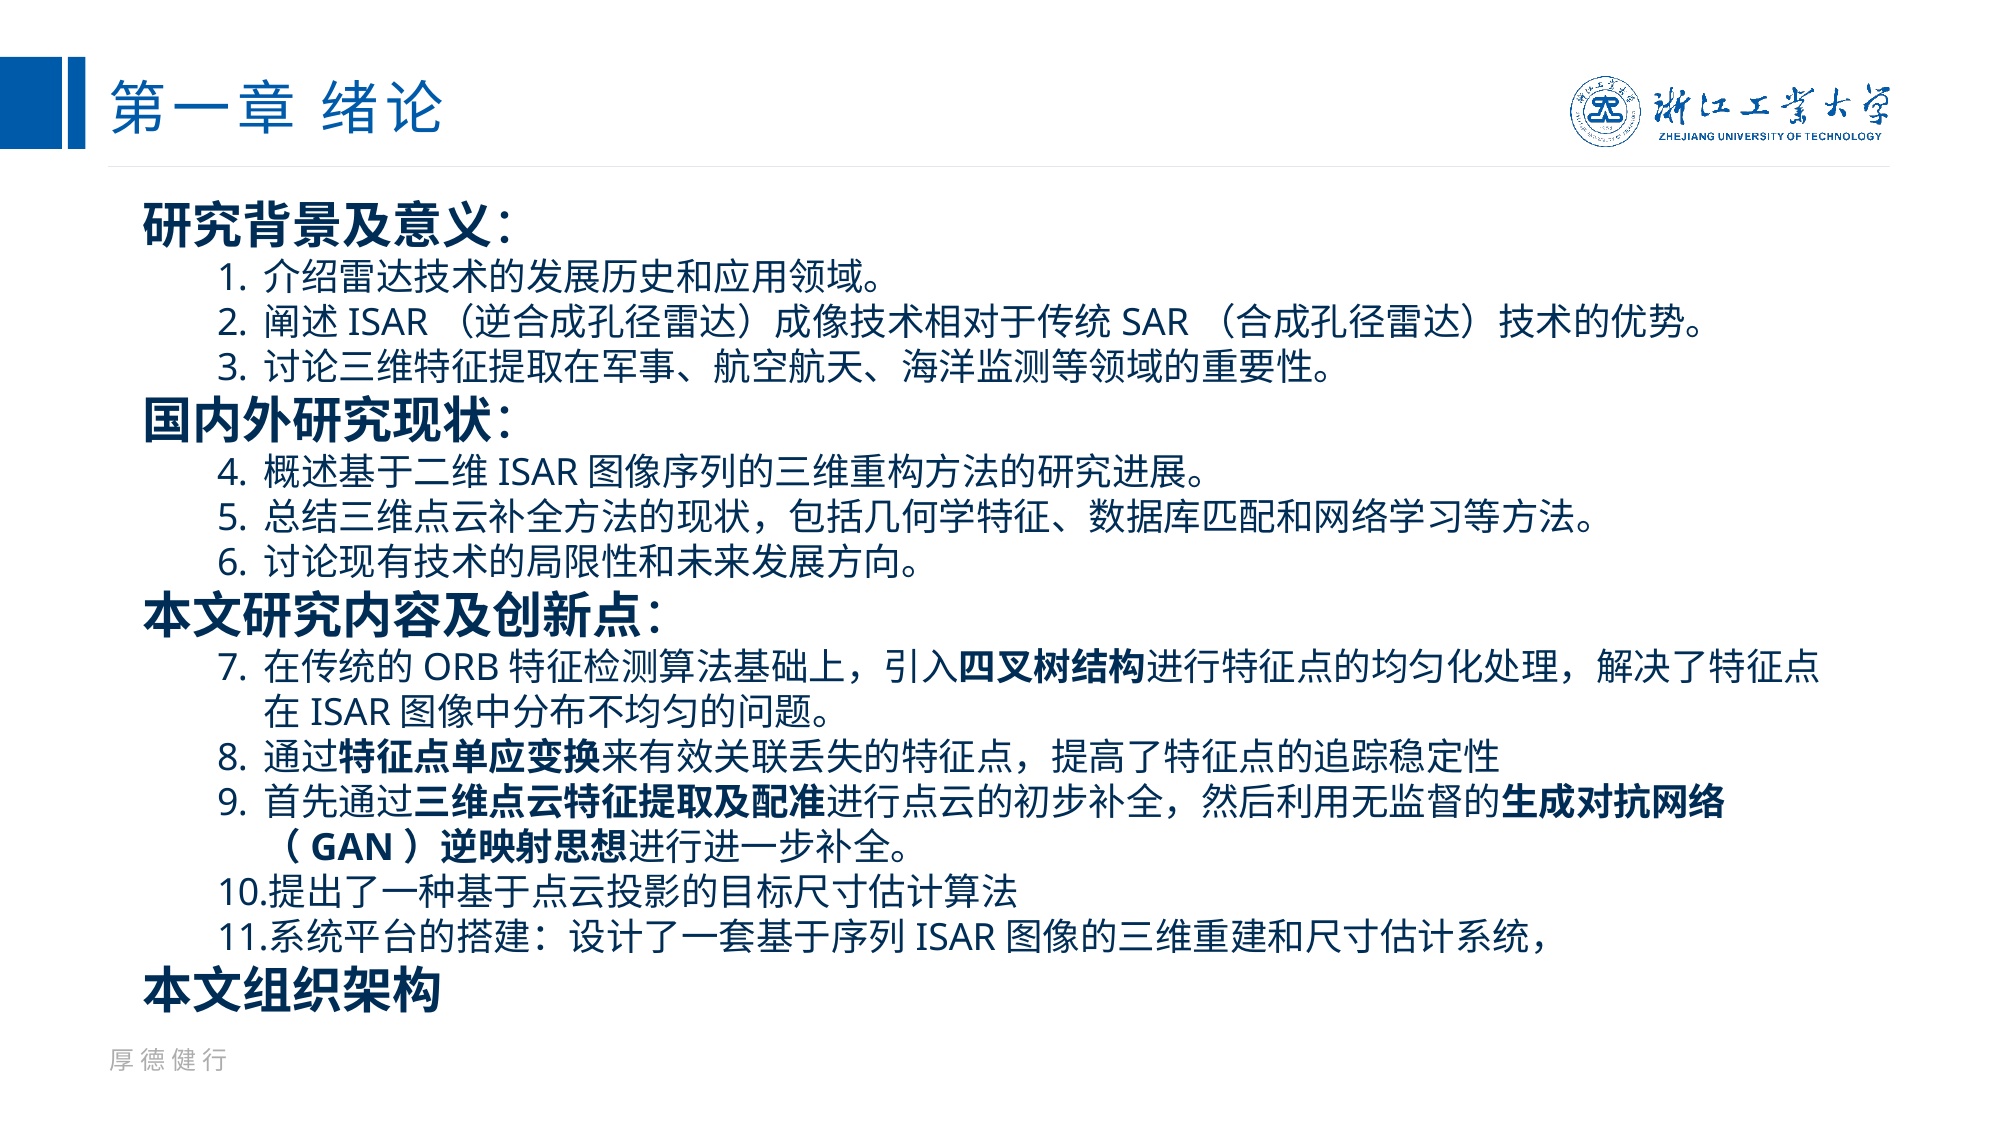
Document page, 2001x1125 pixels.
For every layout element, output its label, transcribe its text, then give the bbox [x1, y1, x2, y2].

picture [1624, 76, 1890, 147]
text_box 研究背景及意义： 介绍雷达技术的发展历史和应用领域。 阐述ISAR（逆合成孔径雷达）成像技术相对于传统SAR（合成孔径雷达）技术的优势。 讨论三维特征提取在军事、航空航天、海洋监测等领域的重要性。 国内外研究现状： 概述基于二维ISAR图像序列的三维重构方法的研究进展。 总结三维点云补全方法的现状，包括几何学特征、数据库匹配和网络学习等方法。 讨论现有技术的局限性和未来发展方向。 本文研究内容及创新点： 在传统的ORB特征检测算法基础上，引入四叉树结构进行特征点的均匀化处理，解决了特征点在ISAR图像中分布不均匀的问题。 通过特征点单应变换来有效关联丢失的特征点，提高了特征点的追踪稳定性 首先通过三维点云特征提取及配准进行点云的初步补全，然后利用无监督的生成对抗网络（GAN）逆映射思想进行进一步补全。 提出了一种基于点云投影的目标尺寸估计算法 系统平台的搭建：设计了一套基于序列ISAR图像的三维重建和尺寸估计系统， 本文组织架构 [142, 181, 1858, 1091]
title 第一章 绪论 [108, 56, 1624, 166]
